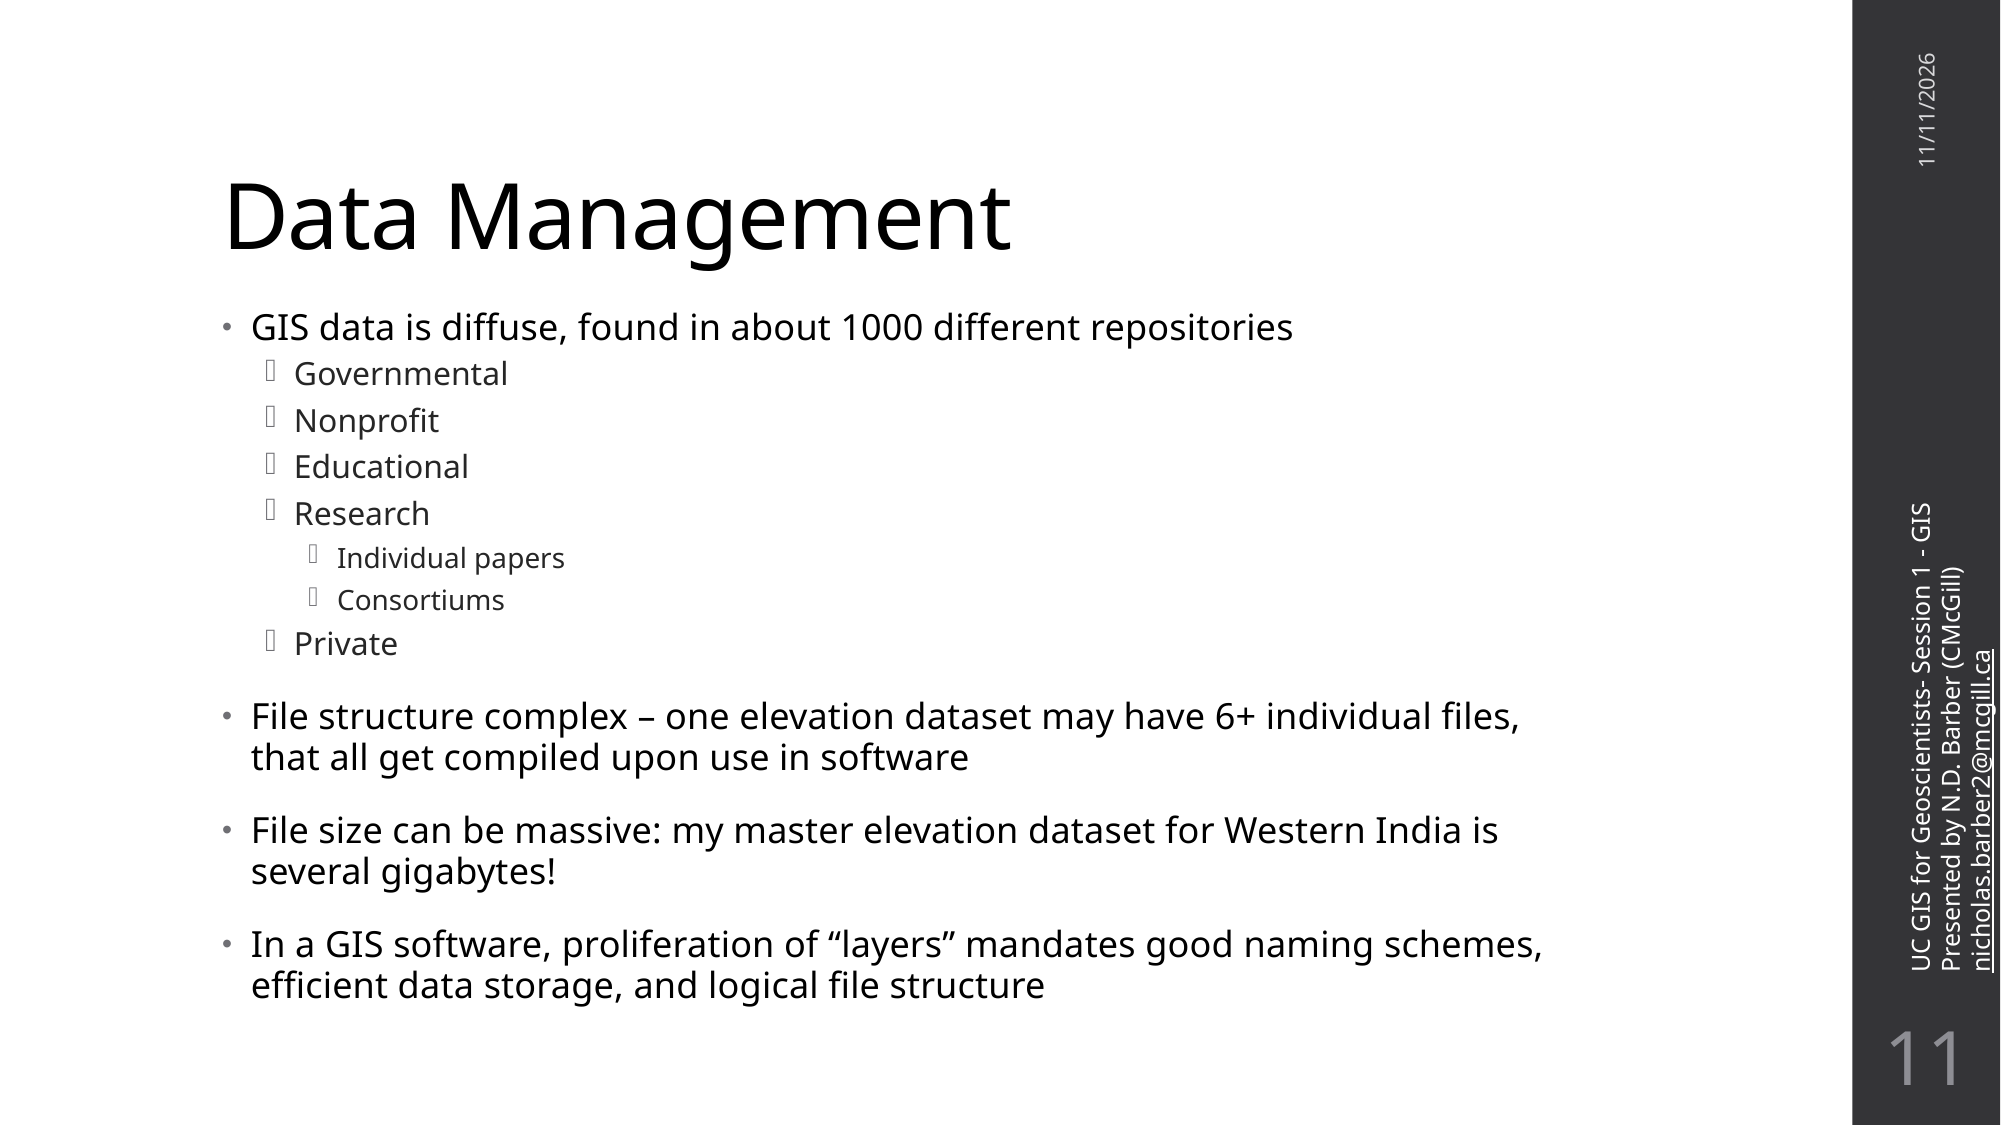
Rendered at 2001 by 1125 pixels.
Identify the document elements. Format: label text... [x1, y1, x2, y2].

list GIS data is diffuse, found in about 1000 different repositories Governmental Nonprofit Educational Research Individual papers Consortiums Private File structure complex – one elevation dataset may have 6+ individual files, that all get compiled upon use in software File size can be massive: my master elevation dataset for Western India is several gigabytes! In a GIS software, proliferation of “layers” mandates good naming schemes, efficient data storage, and logical file structure [206, 299, 1617, 1014]
title Data Management [206, 60, 1797, 278]
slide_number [1897, 37, 1958, 351]
footer UC GIS for Geoscientists- Session 1 - GIS Presented by N.D. Barber (CMcGill) nicholas.barber2@mcgill.ca [1897, 400, 1958, 988]
slide_number 10 [1852, 1012, 2000, 1110]
